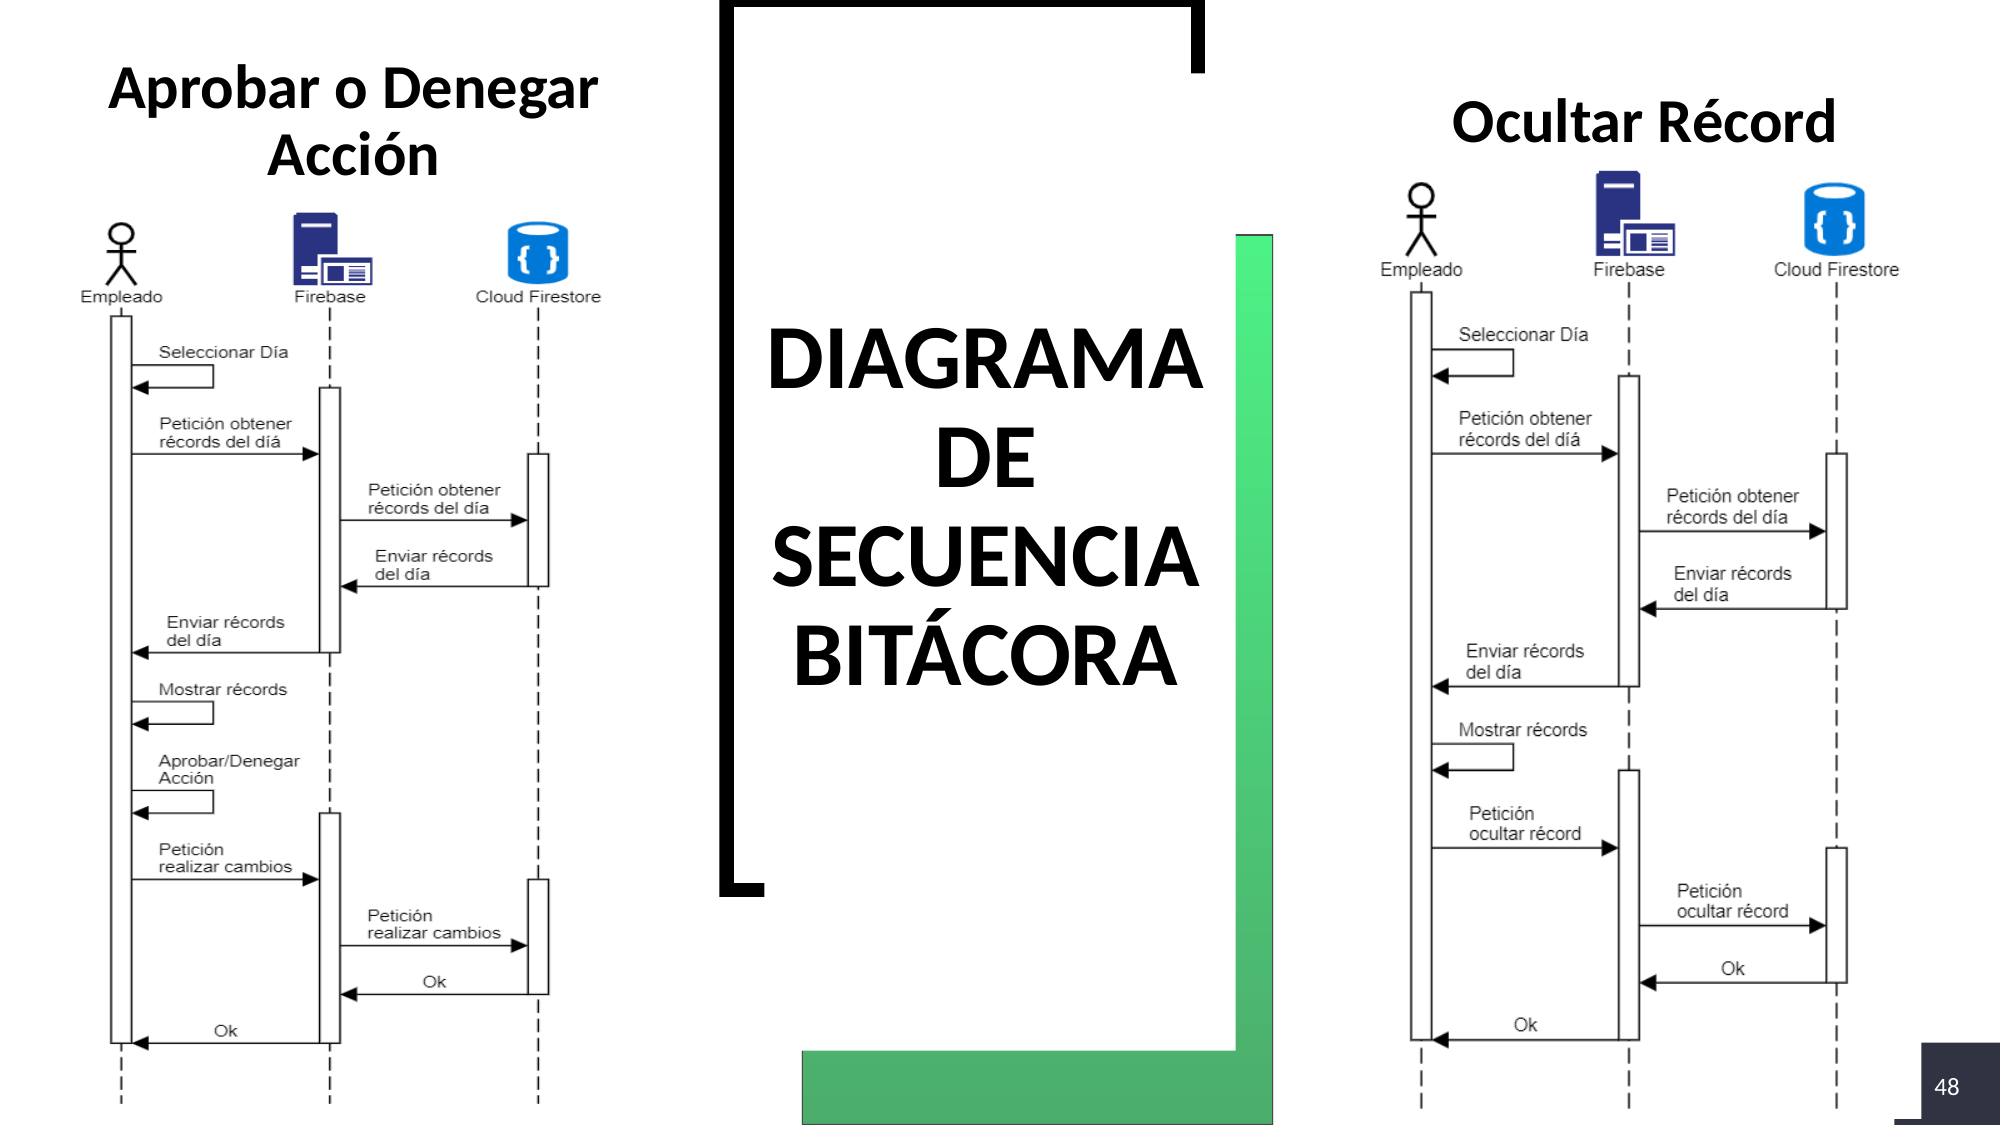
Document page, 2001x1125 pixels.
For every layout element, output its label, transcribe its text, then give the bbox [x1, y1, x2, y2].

picture [1370, 161, 1922, 1120]
text_box Ocultar Récord [1361, 54, 1930, 191]
list Aprobar o Denegar Acción [70, 54, 639, 190]
picture [70, 211, 663, 1122]
slide_number 48 [1922, 1052, 2000, 1119]
title Diagrama de Secuencia bitácora [671, 470, 1301, 655]
